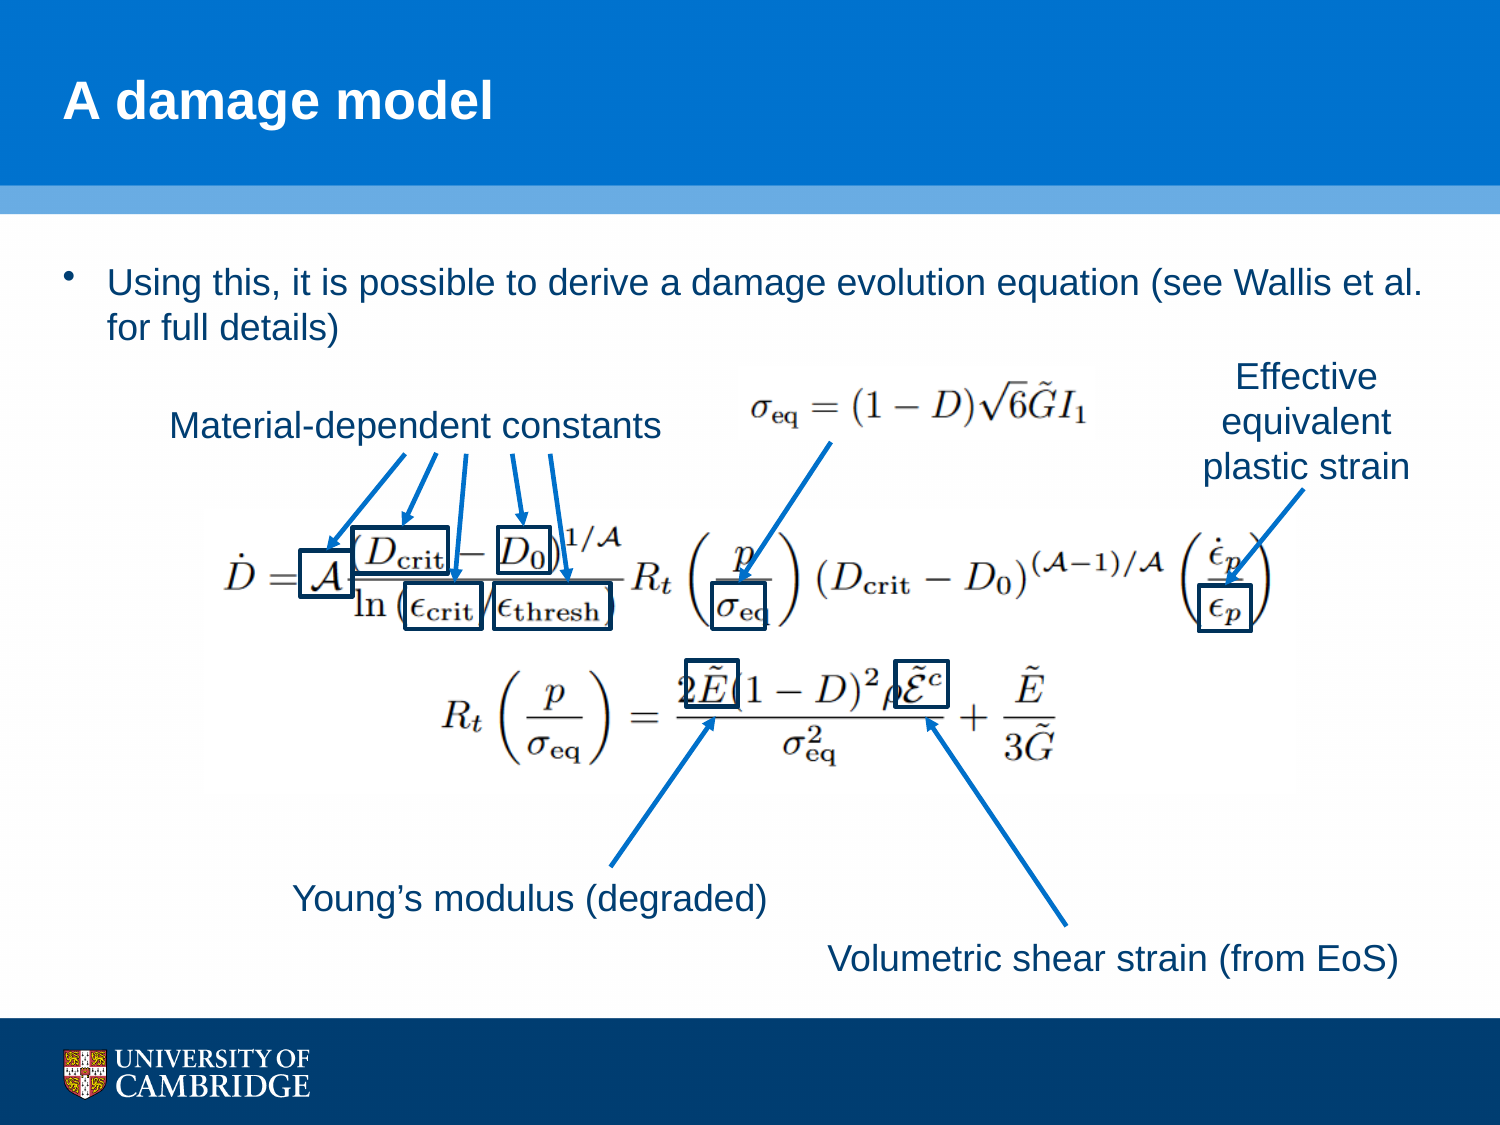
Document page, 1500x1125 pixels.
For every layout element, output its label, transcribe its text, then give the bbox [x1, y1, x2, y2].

text_box Volumetric shear strain (from EoS) [812, 926, 1437, 986]
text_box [610, 715, 716, 868]
text_box Material-dependent constants [154, 393, 719, 453]
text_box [401, 453, 437, 527]
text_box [454, 453, 467, 584]
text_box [325, 453, 406, 551]
text_box Using this, it is possible to derive a damage evolution equation (see Wallis et al. for full details) [62, 257, 1437, 529]
text_box Young’s modulus (degraded) [277, 866, 842, 927]
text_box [549, 453, 569, 584]
text_box Effective equivalent plastic strain [1162, 344, 1451, 495]
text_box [924, 716, 1067, 927]
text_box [511, 453, 525, 527]
picture [0, 0, 1500, 1125]
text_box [1224, 488, 1304, 586]
title A damage model [63, 65, 1437, 135]
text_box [738, 447, 832, 584]
